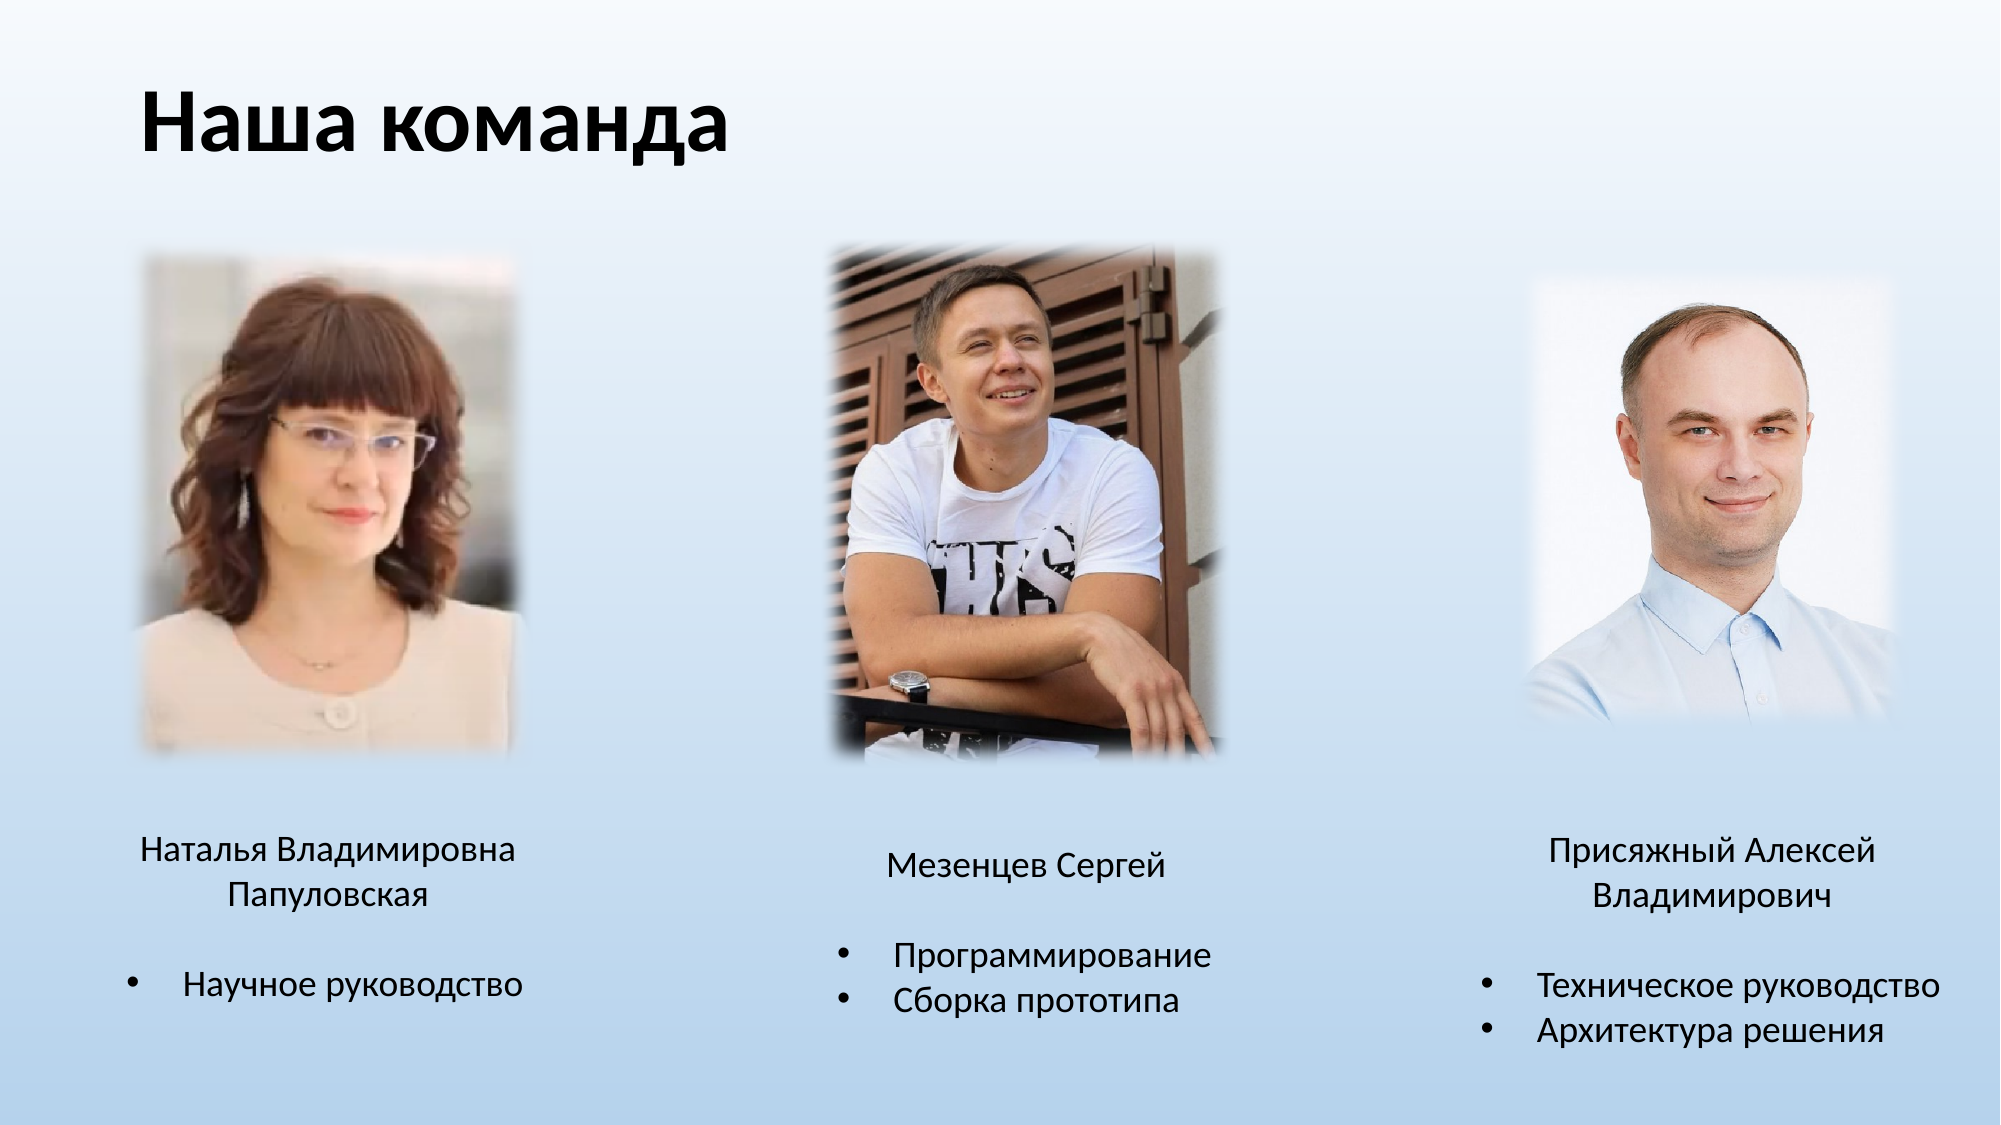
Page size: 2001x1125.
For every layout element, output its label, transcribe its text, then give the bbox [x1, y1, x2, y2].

picture [123, 237, 533, 769]
text_box Наталья Владимировна Папуловская Научное руководство [111, 816, 545, 1012]
text_box Наша команда [125, 51, 793, 177]
picture [1515, 259, 1910, 732]
text_box Мезенцев Сергей Программирование Сборка прототипа [822, 832, 1231, 1028]
picture [820, 237, 1232, 769]
text_box Присяжный Алексей Владимирович Техническое руководство Архитектура решения [1465, 817, 1959, 1058]
